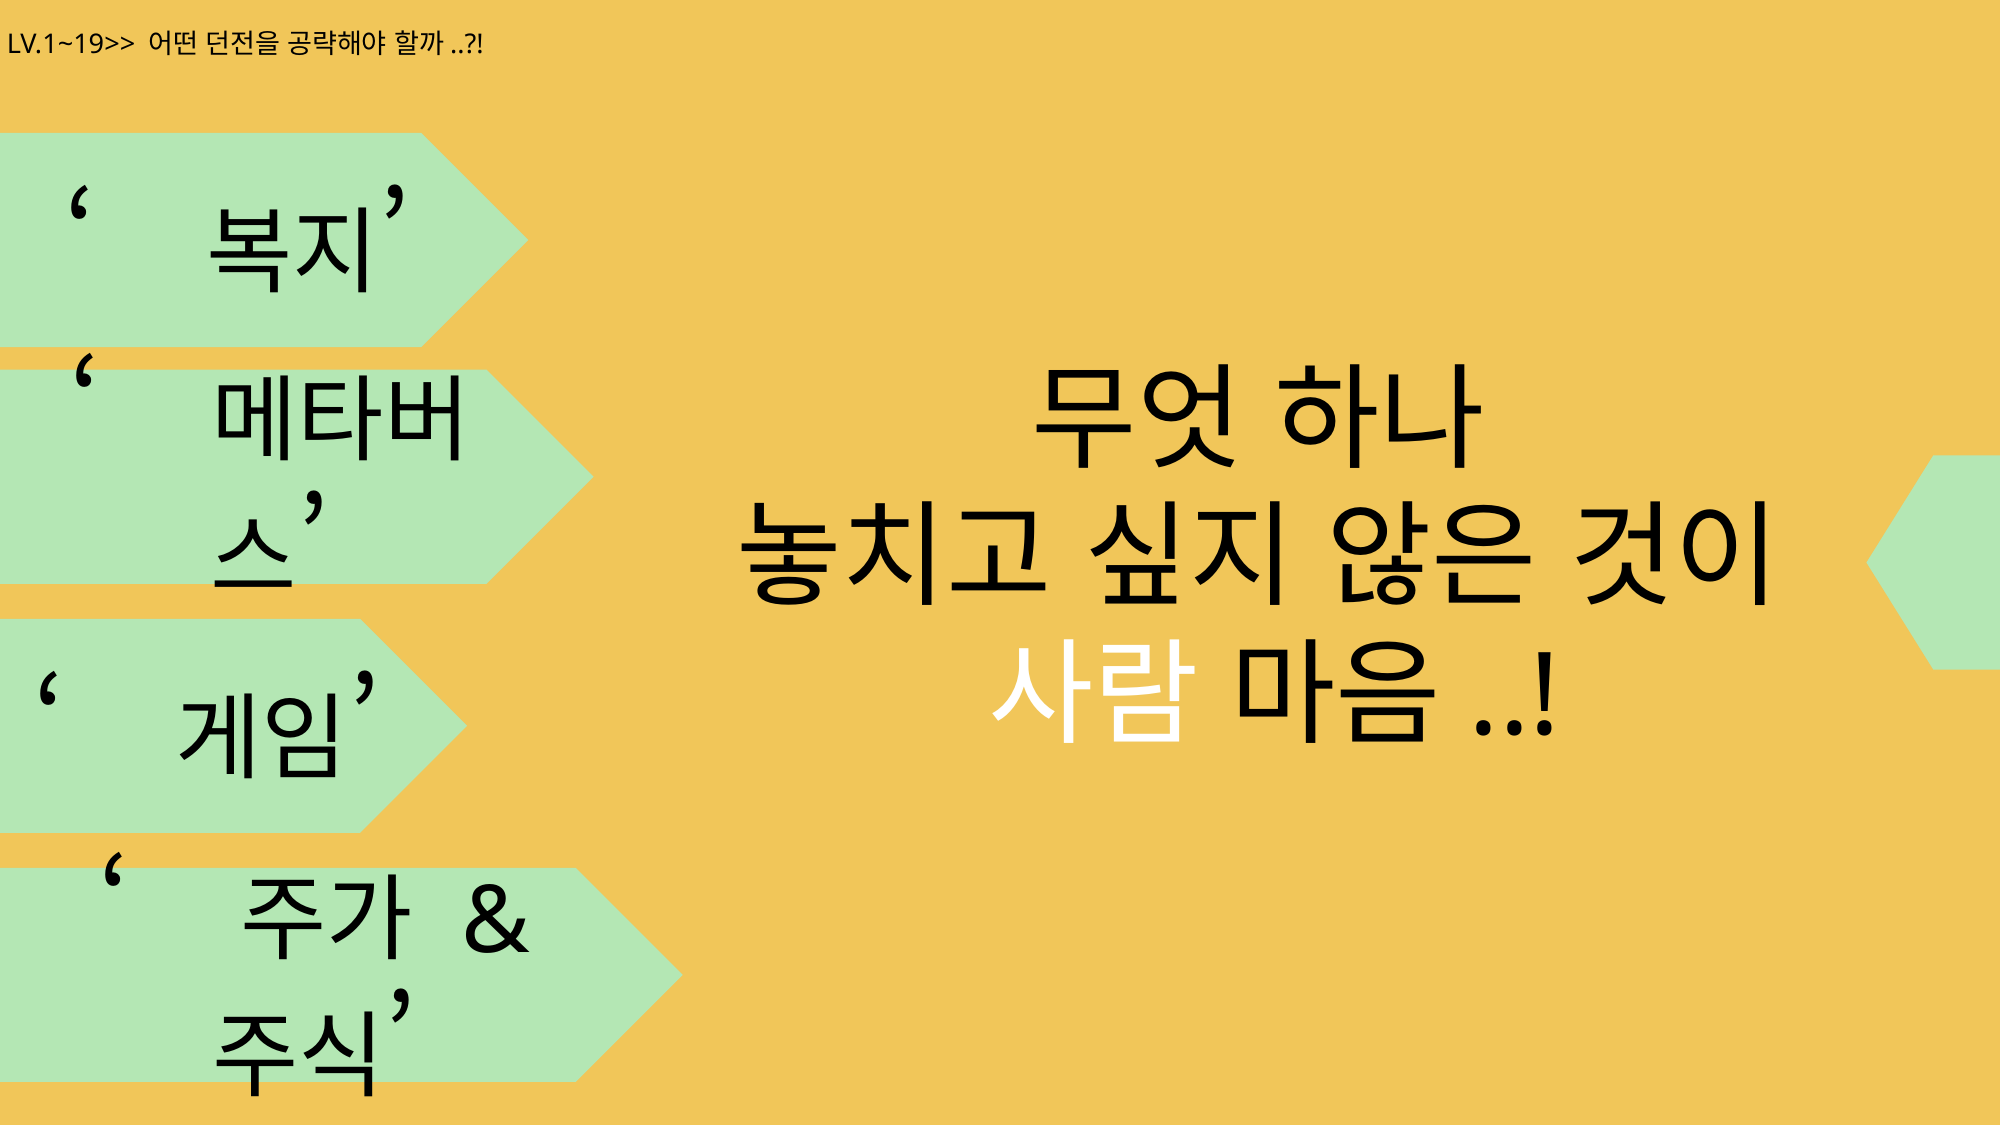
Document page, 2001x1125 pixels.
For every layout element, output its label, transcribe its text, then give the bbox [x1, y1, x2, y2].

text_box ‘주가 & 주식’ [0, 866, 685, 1083]
text_box ‘게임’ [0, 617, 469, 834]
text_box ‘복지’ [0, 131, 530, 349]
text_box LV.1~19>> 어떤 던전을 공략해야 할까..?! [0, 0, 746, 67]
text_box 무엇 하나 놓치고 싶지 않은 것이 사람 마음..! [522, 337, 2000, 765]
text_box ‘메타버스’ [0, 368, 522, 585]
